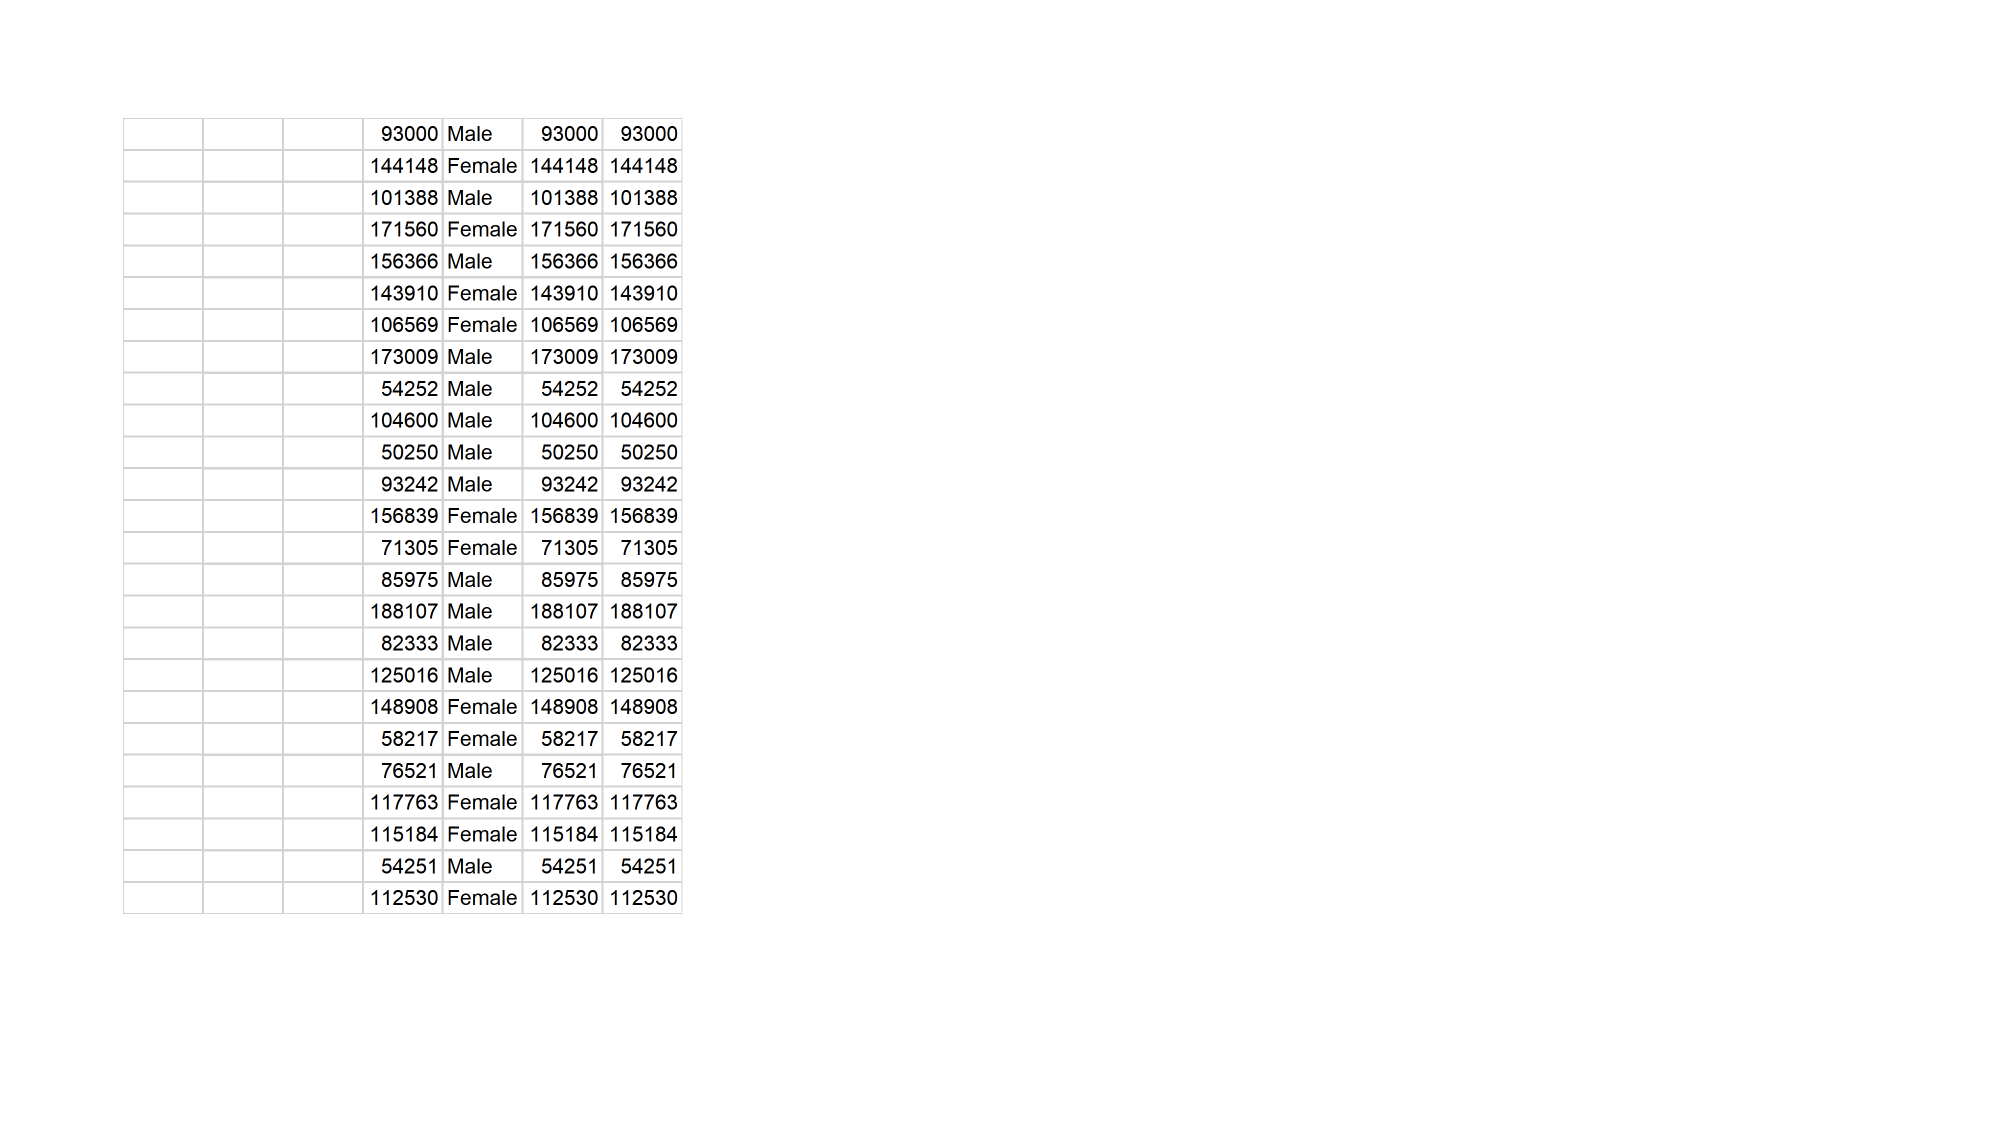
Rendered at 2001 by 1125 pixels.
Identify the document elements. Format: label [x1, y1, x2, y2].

picture [122, 117, 683, 915]
